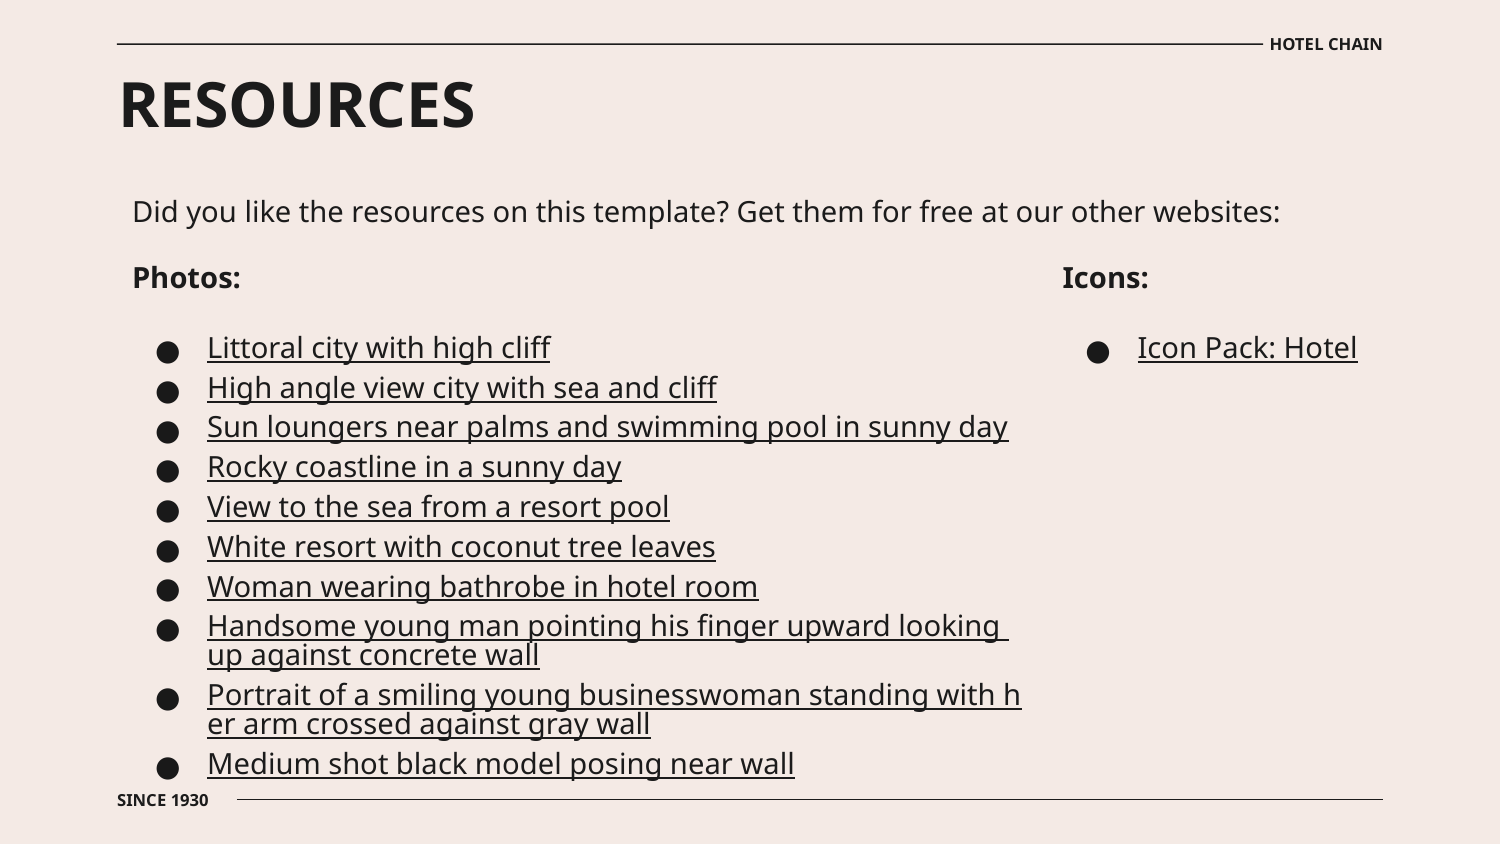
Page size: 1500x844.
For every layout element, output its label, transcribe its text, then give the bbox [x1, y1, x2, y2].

title SINCE 1930 [116, 787, 237, 812]
text_box Photos: Littoral city with high cliff High angle view city with sea and cliff Sun loungers near palms and swimming pool in sunny day Rocky coastline in a sunny day View to the sea from a resort pool White resort with coconut tree leaves Woman wearing bathrobe in hotel room Handsome young man pointing his finger upward looking up against concrete wall Portrait of a smiling young businesswoman standing with her arm crossed against gray wall Medium shot black model posing near wall [116, 245, 1047, 756]
title HOTEL CHAIN [1263, 32, 1383, 56]
text_box Did you like the resources on this template? Get them for free at our other websites: [116, 178, 1382, 245]
title RESOURCES [118, 64, 1382, 140]
text_box Icons: Icon Pack: Hotel [1047, 244, 1383, 756]
